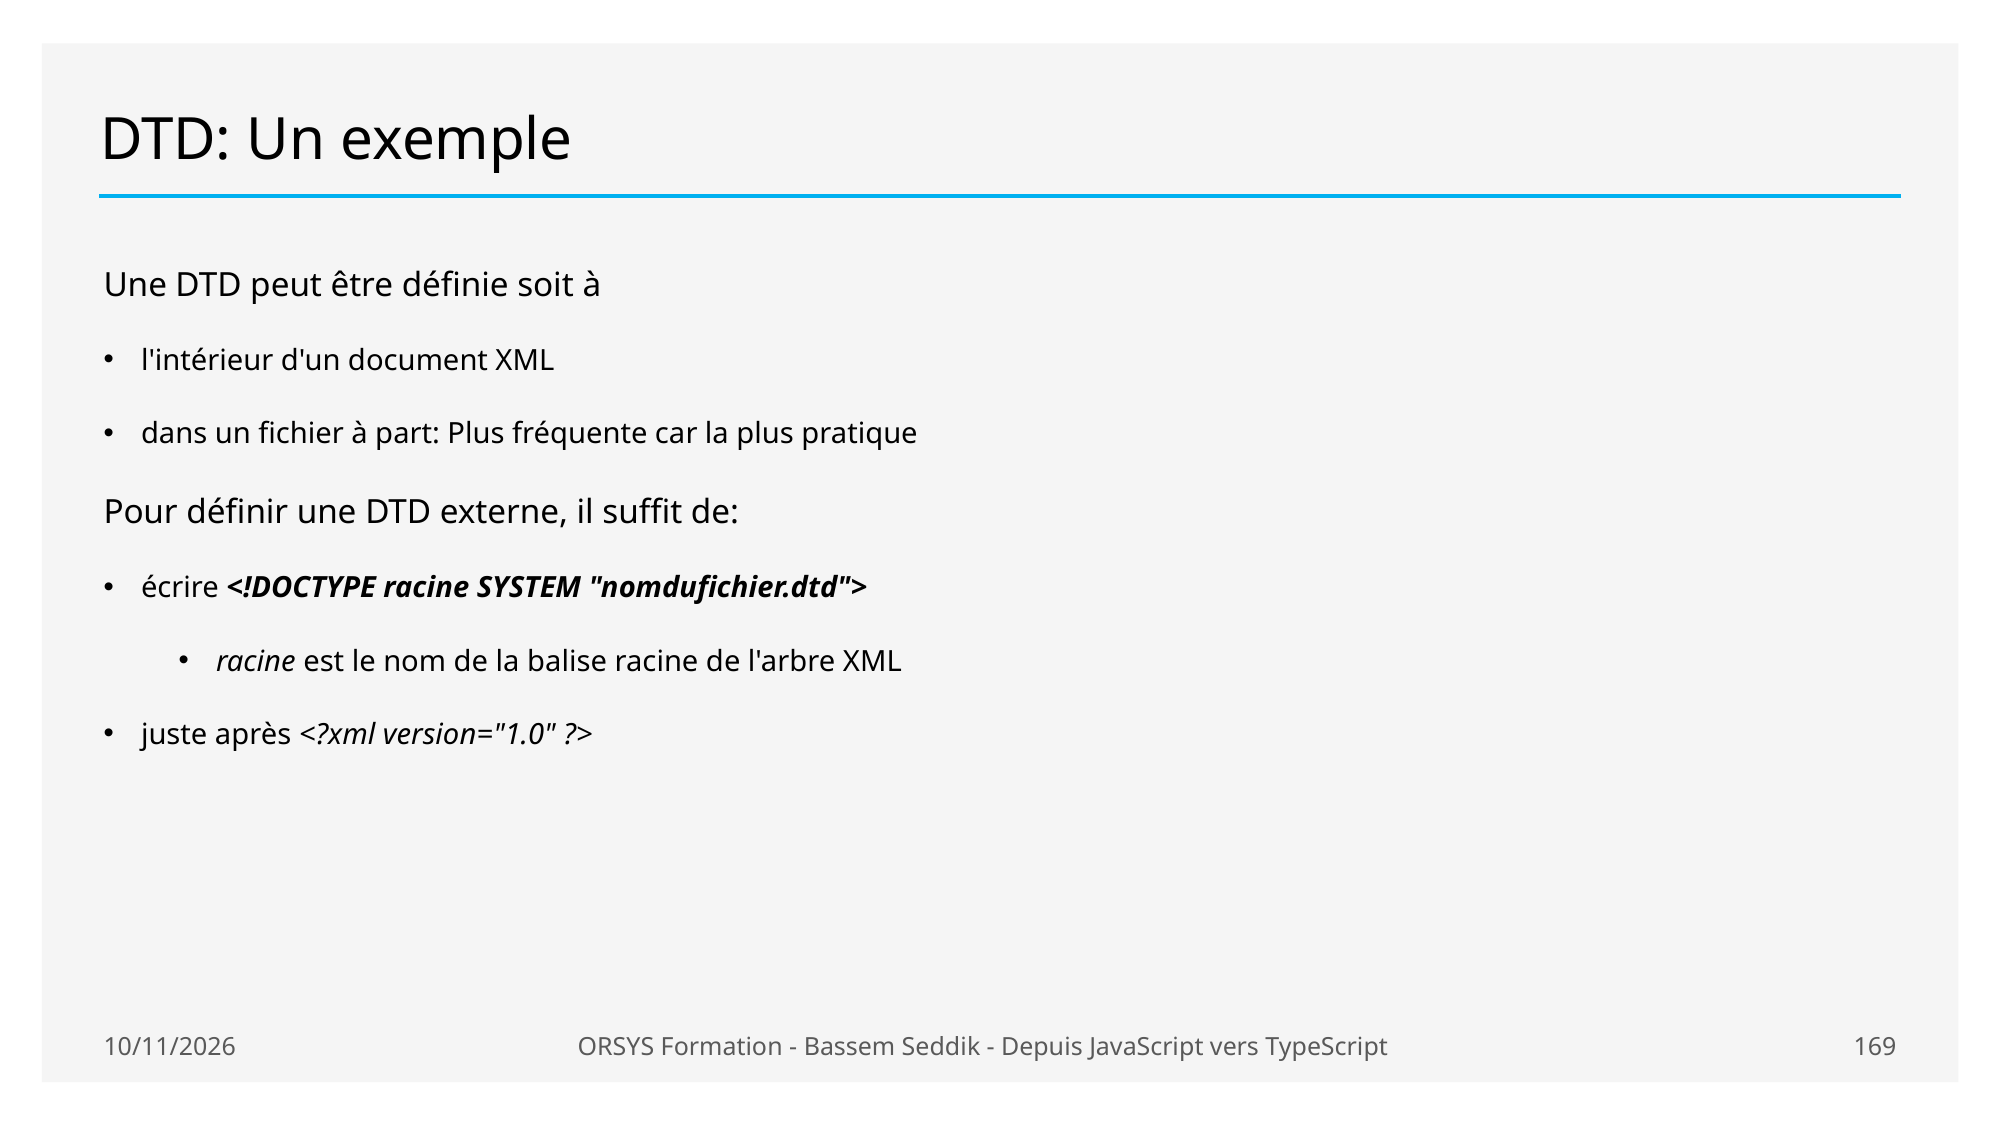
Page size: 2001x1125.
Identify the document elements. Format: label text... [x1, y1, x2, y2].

slide_number 169 [1626, 1017, 1912, 1078]
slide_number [88, 1017, 341, 1078]
list Une DTD peut être définie soit à l'intérieur d'un document XML dans un fichier à part: Plus fréquente car la plus pratique Pour définir une DTD externe, il suffit de: écrire <!DOCTYPE racine SYSTEM "nomdufichier.dtd"> racine est le nom de la balise racine de l'arbre XML juste après <?xml version="1.0" ?> [88, 235, 1627, 982]
title DTD: Un exemple [85, 73, 1888, 179]
footer ORSYS Formation - Bassem Seddik - Depuis JavaScript vers TypeScript [341, 1017, 1626, 1078]
